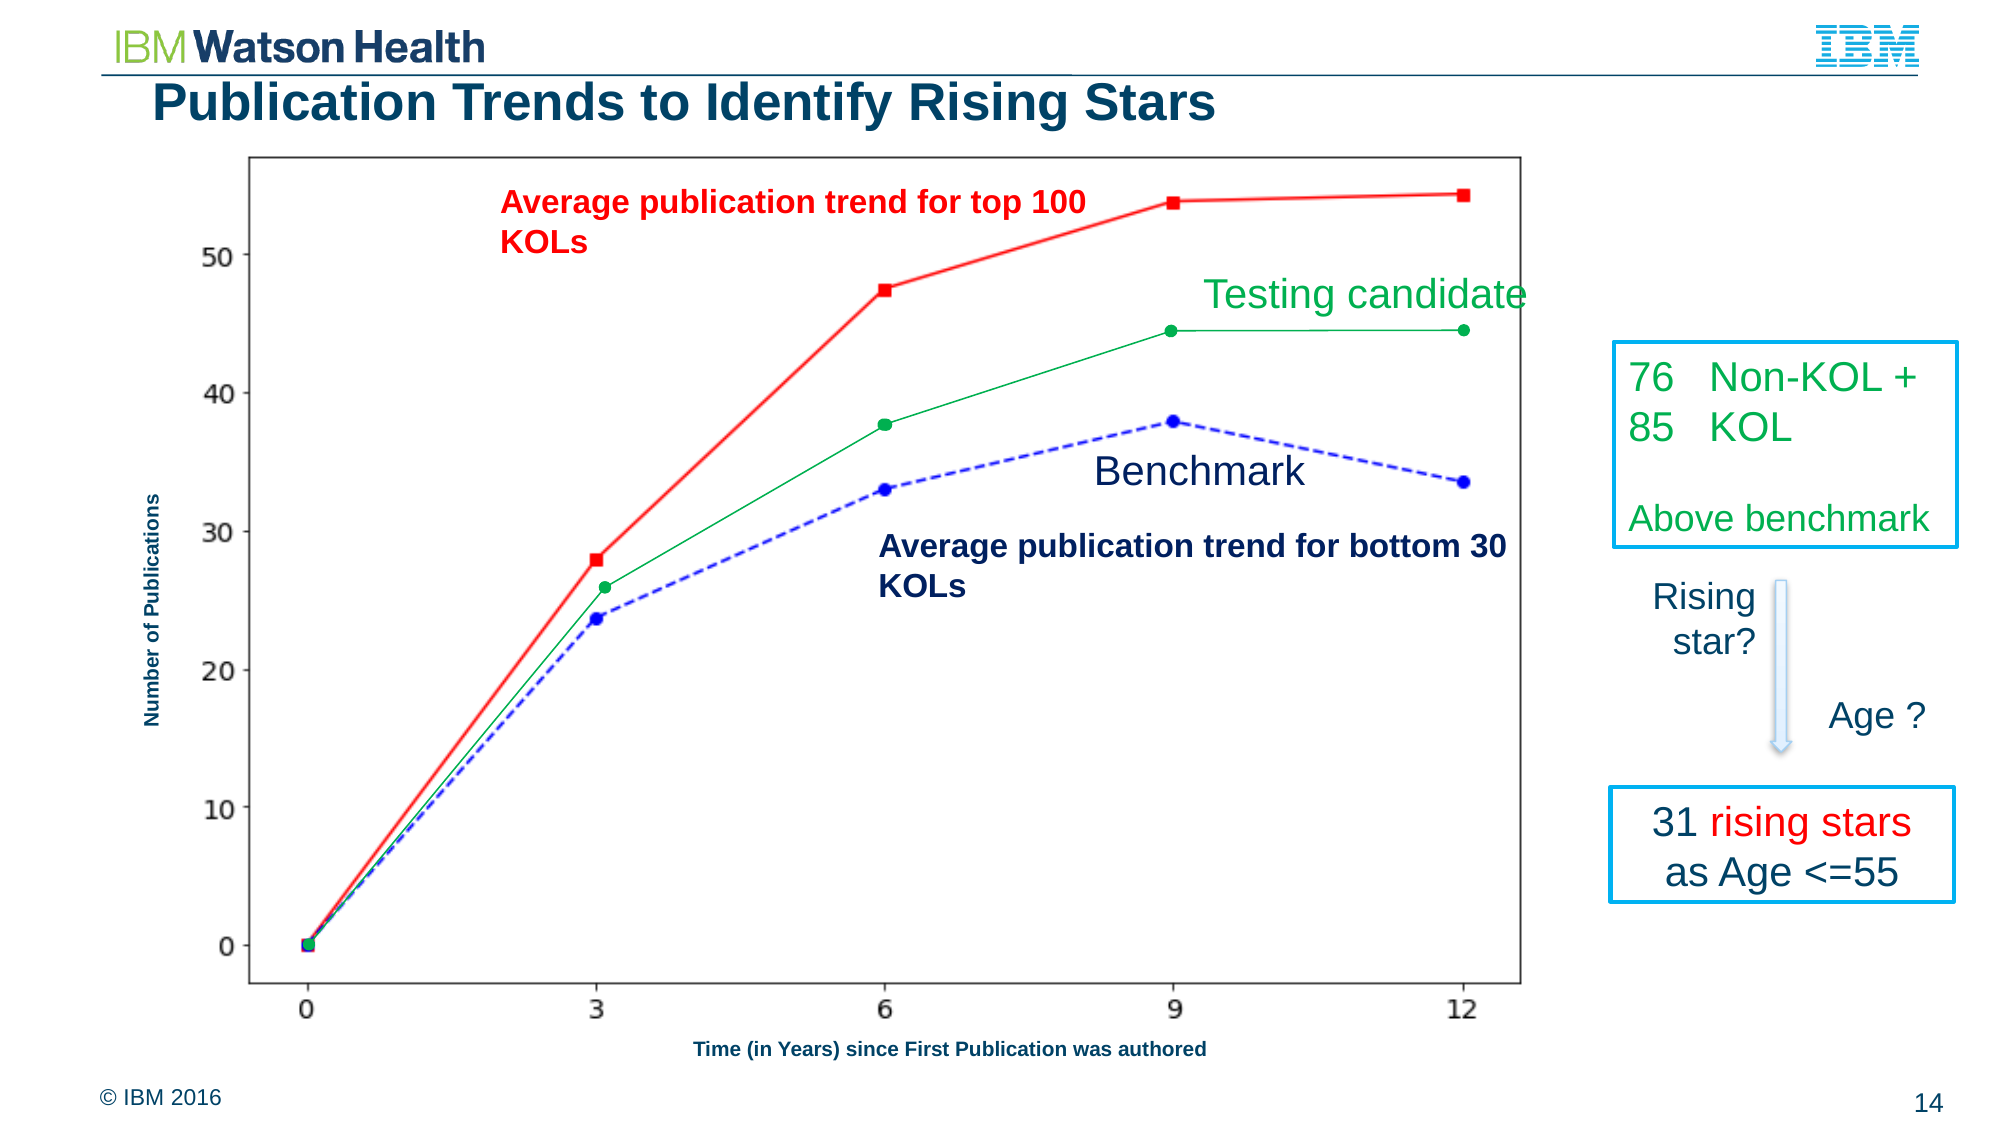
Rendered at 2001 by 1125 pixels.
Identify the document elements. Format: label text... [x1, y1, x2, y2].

title Publication Trends to Identify Rising Stars [137, 59, 1863, 139]
picture [188, 138, 1540, 1036]
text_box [604, 424, 887, 588]
text_box 31 rising stars as Age <=55 [1608, 785, 1956, 904]
text_box 76 Non-KOL + 85 KOL Above benchmark [1612, 340, 1959, 549]
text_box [883, 330, 1171, 425]
text_box [1769, 579, 1793, 753]
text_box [308, 587, 606, 945]
text_box Time (in Years) since First Publication was authored [678, 1028, 1565, 1068]
text_box Rising star? [1590, 564, 1771, 670]
picture [1816, 25, 1919, 67]
text_box Age ? [1813, 684, 1995, 744]
text_box Number of Publications [130, 472, 171, 743]
picture [116, 30, 484, 63]
